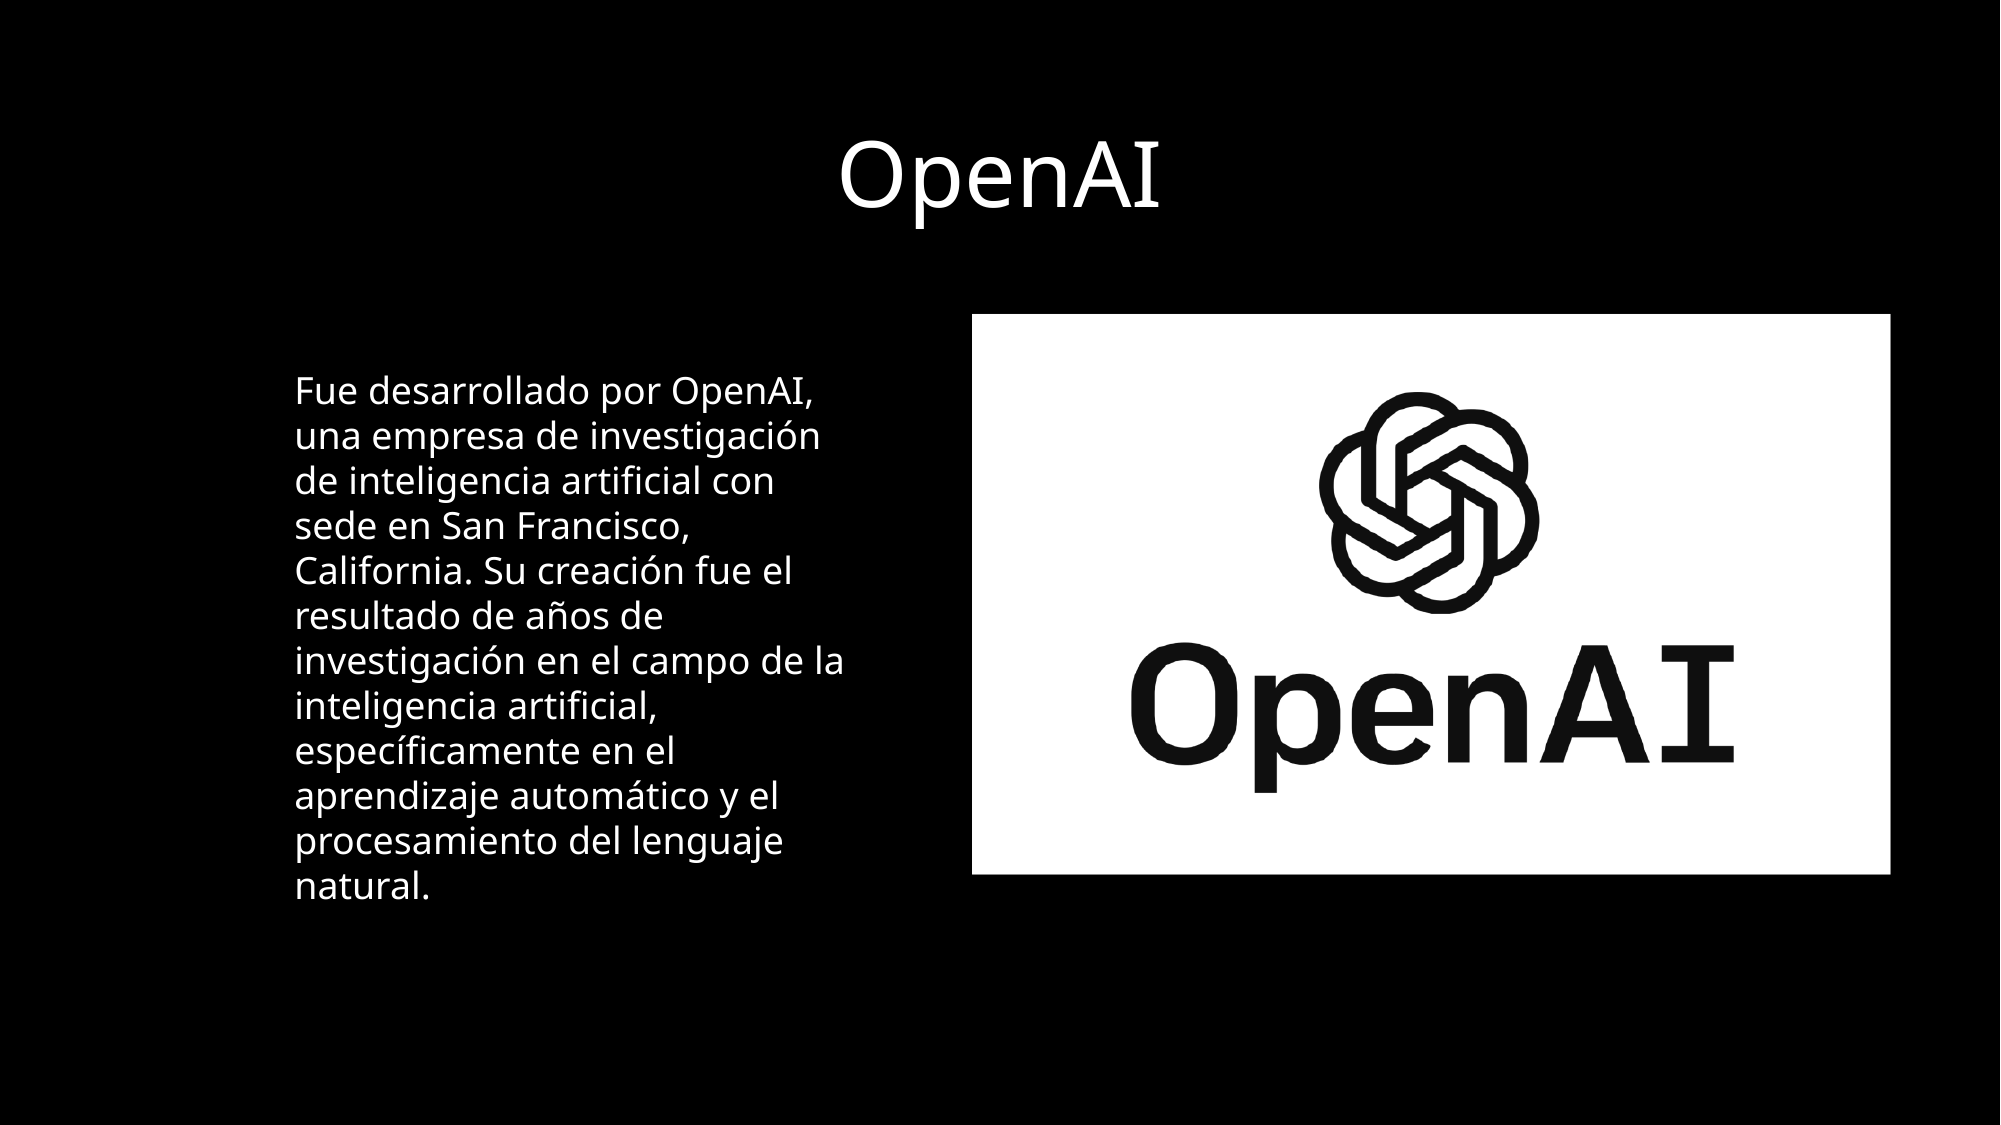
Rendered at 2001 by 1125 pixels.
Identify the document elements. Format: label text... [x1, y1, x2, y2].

picture [971, 313, 1891, 876]
text_box Fue desarrollado por OpenAI, una empresa de investigación de inteligencia artificial con sede en San Francisco, California. Su creación fue el resultado de años de investigación en el campo de la inteligencia artificial, específicamente en el aprendizaje automático y el procesamiento del lenguaje natural. [279, 359, 878, 915]
text_box OpenAI [489, 108, 1511, 233]
